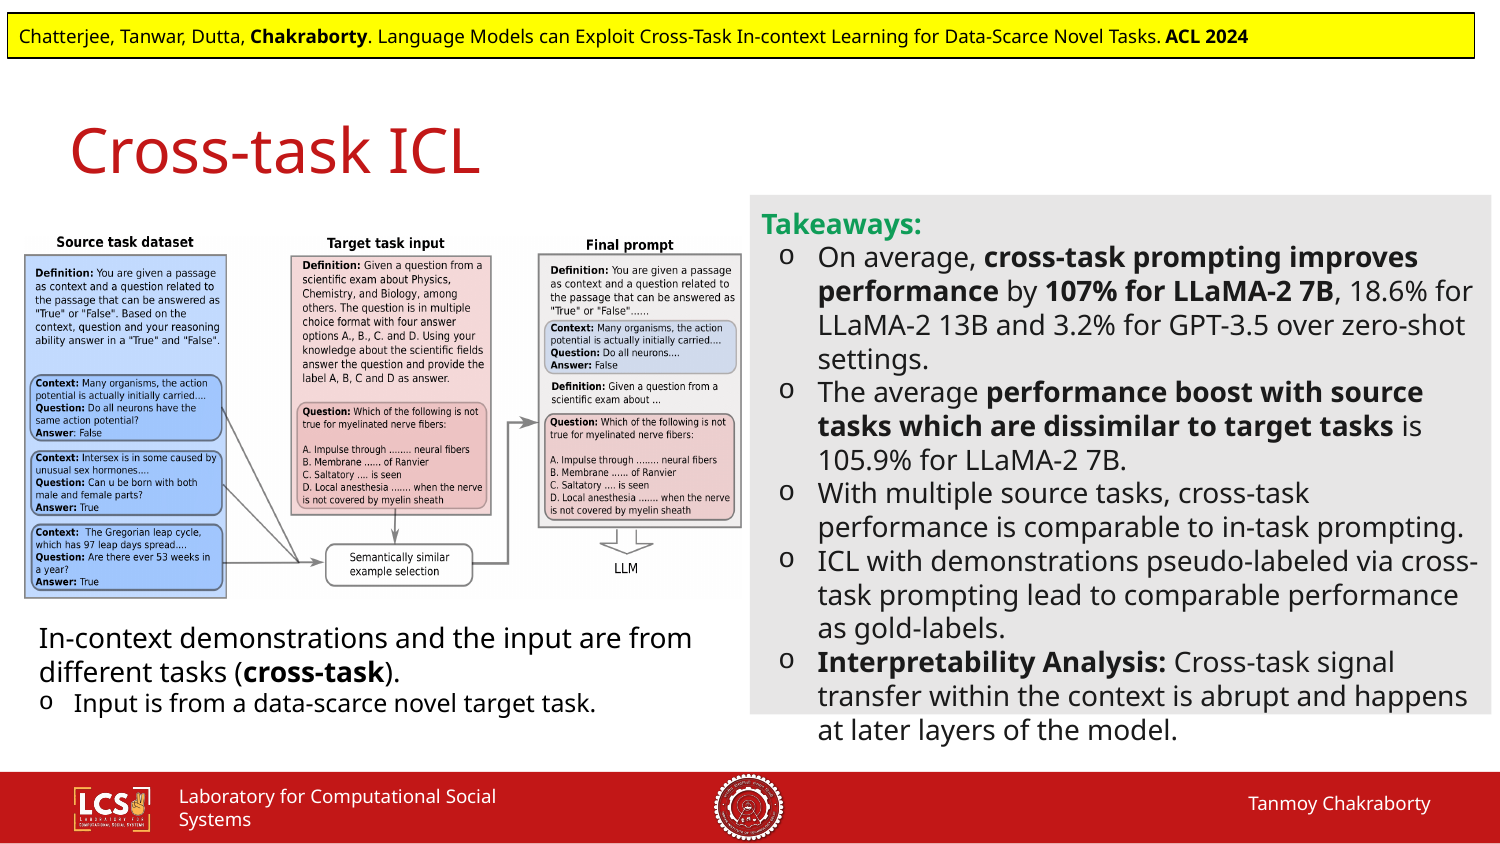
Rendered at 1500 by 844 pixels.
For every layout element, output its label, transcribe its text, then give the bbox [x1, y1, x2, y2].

text_box Takeaways: On average, cross-task prompting improves performance by 107% for LLaMA-2 7B, 18.6% for LLaMA-2 13B and 3.2% for GPT-3.5 over zero-shot settings. The average performance boost with source tasks which are dissimilar to target tasks is 105.9% for LLaMA-2 7B. With multiple source tasks, cross-task performance is comparable to in-task prompting. ICL with demonstrations pseudo-labeled via cross-task prompting lead to comparable performance as gold-labels. Interpretability Analysis: Cross-task signal transfer within the context is abrupt and happens at later layers of the model. [749, 194, 1492, 715]
title Cross-task ICL [54, 59, 1446, 195]
text_box In-context demonstrations and the input are from different tasks (cross-task). Input is from a data-scarce novel target task. [24, 612, 750, 726]
text_box Chatterjee, Tanwar, Dutta, Chakraborty. Language Models can Exploit Cross-Task In-context Learning for Data-Scarce Novel Tasks. ACL 2024 [7, 13, 1475, 59]
picture [69, 784, 154, 834]
picture [24, 236, 742, 599]
picture [712, 772, 787, 844]
